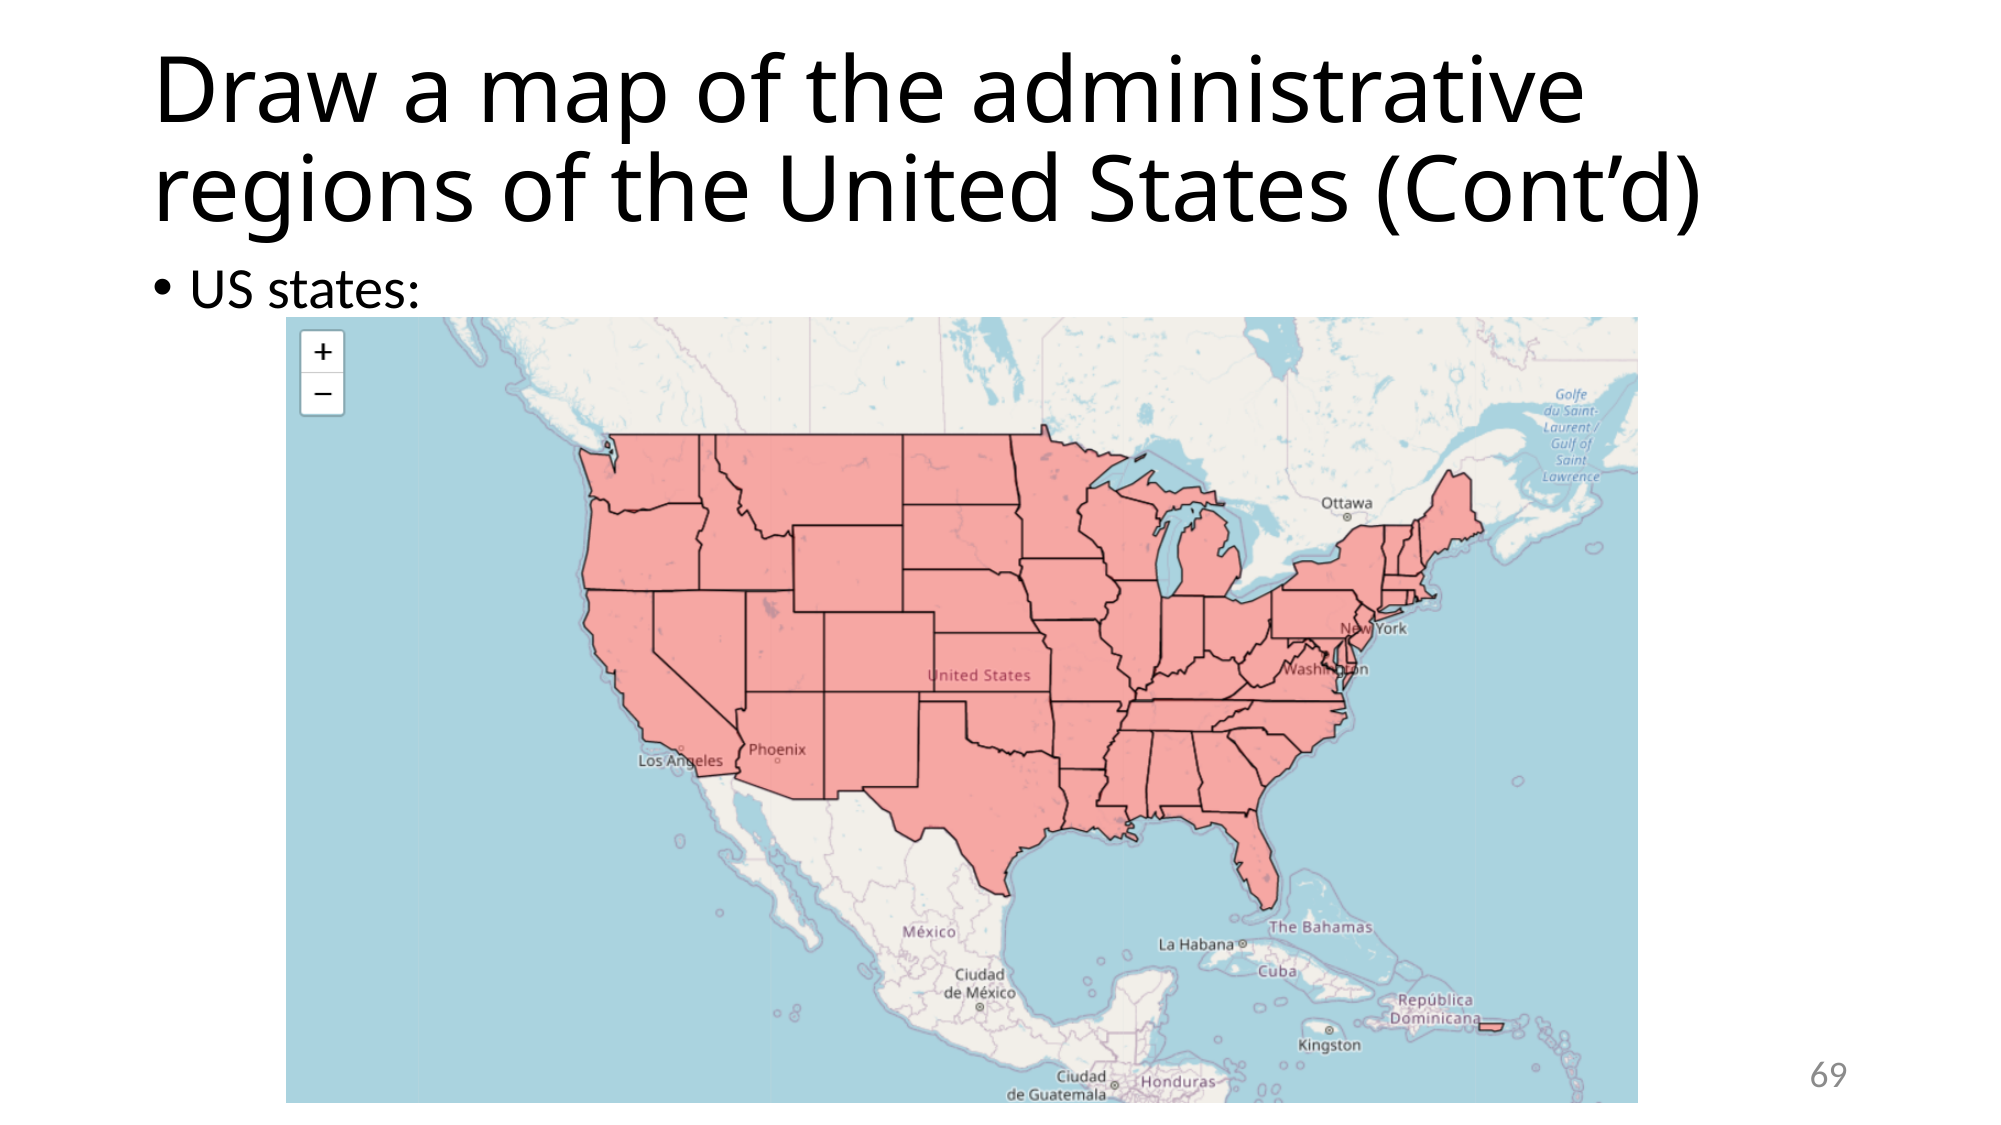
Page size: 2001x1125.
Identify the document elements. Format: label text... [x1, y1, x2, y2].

picture [286, 316, 1638, 1103]
slide_number 69 [1638, 1042, 1863, 1103]
title Draw a map of the administrative regions of the United States (Cont’d) [137, 33, 1863, 250]
list US states: [137, 250, 1863, 965]
